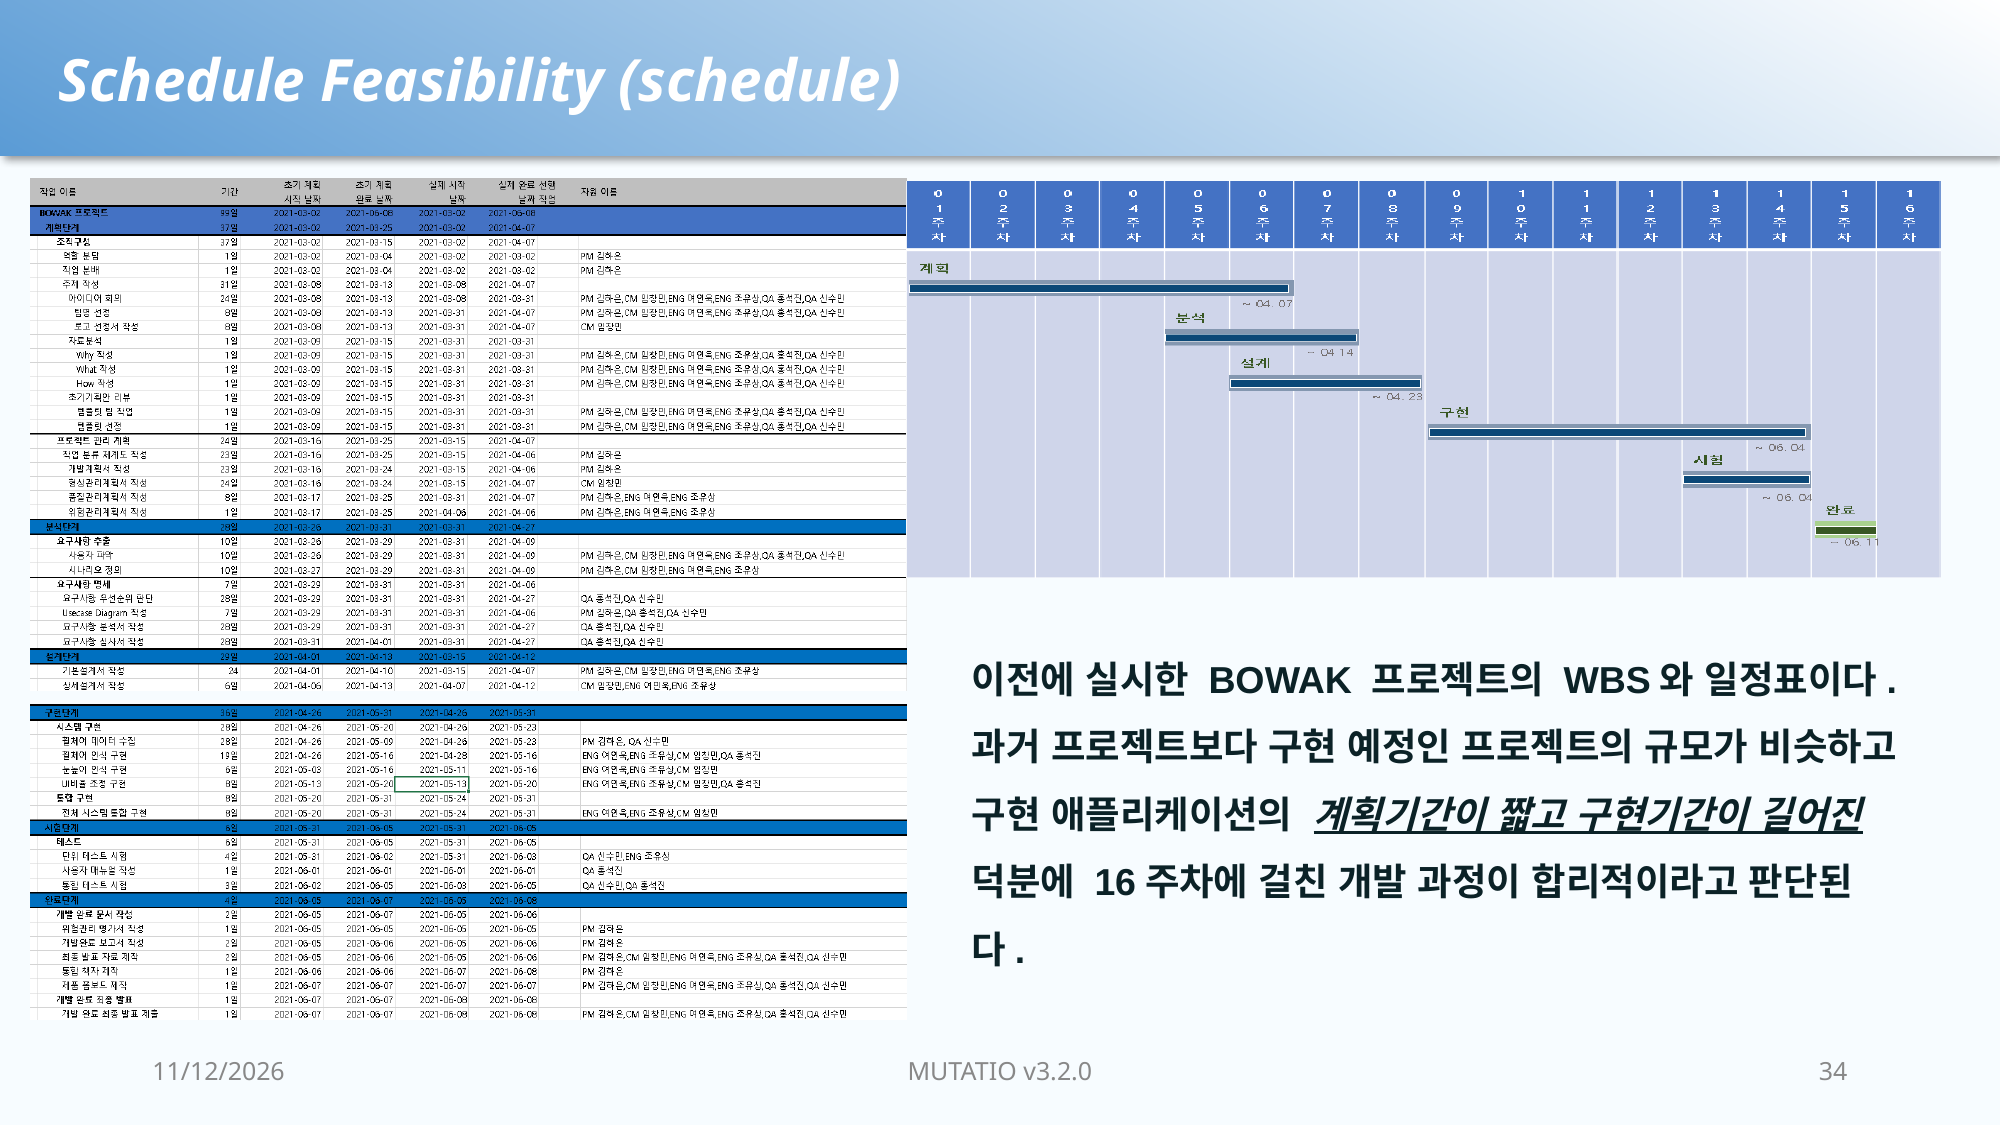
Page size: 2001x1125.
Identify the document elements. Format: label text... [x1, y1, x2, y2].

text_box Schedule Feasibility (schedule) [0, 0, 2000, 156]
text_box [30, 178, 908, 1021]
text_box 이전에 실시한 BOWAK 프로젝트의 WBS와 일정표이다. 과거 프로젝트보다 구현 예정인 프로젝트의 규모가 비슷하고 구현 애플리케이션의 계획기간이 짧고 구현기간이 길어진 덕분에 16주차에 걸친 개발 과정이 합리적이라고 판단된다. [956, 626, 1920, 979]
picture [906, 180, 1941, 579]
slide_number 34 [1412, 1042, 1863, 1103]
footer MUTATIO v3.2.0 [662, 1042, 1338, 1103]
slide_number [137, 1042, 588, 1103]
